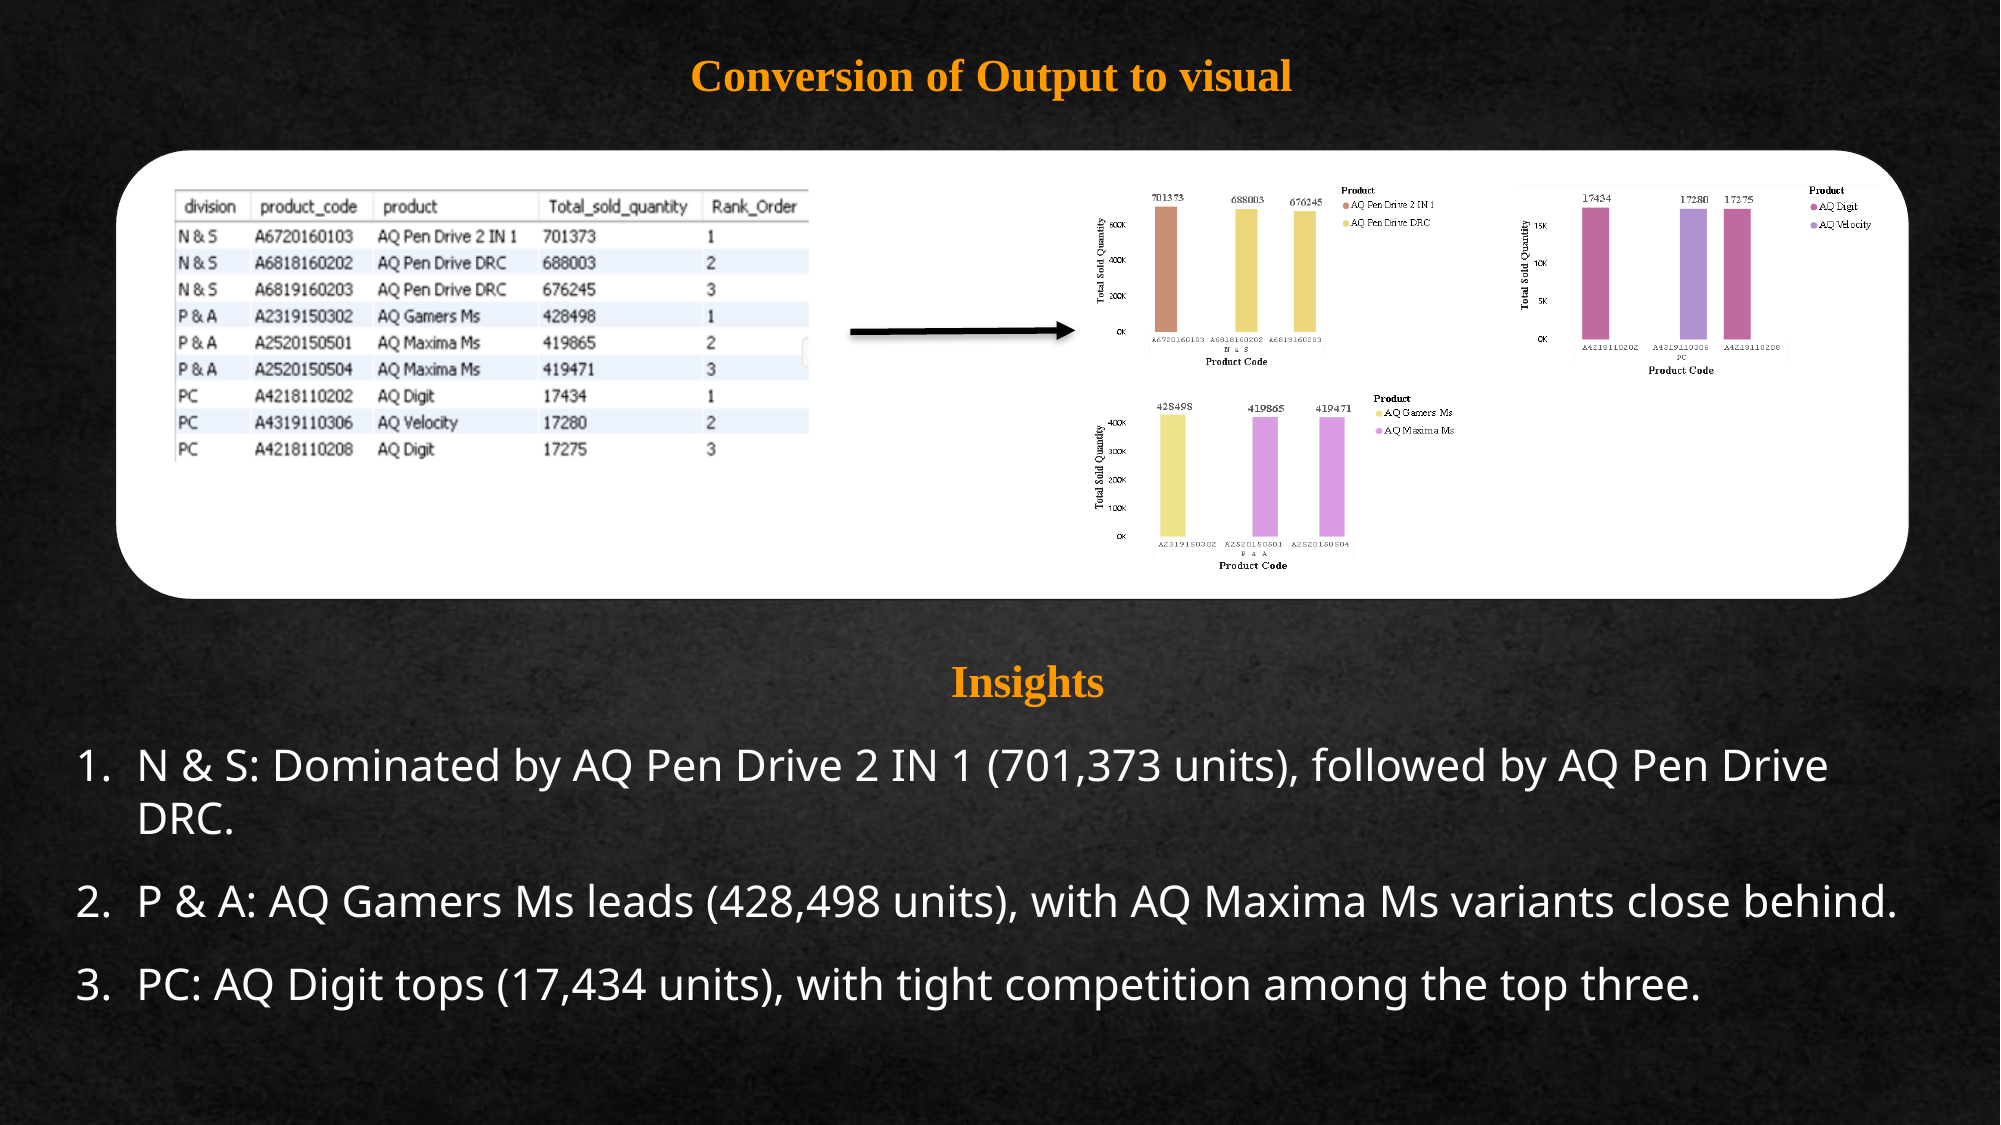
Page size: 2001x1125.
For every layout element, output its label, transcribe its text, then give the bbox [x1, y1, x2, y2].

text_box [115, 149, 1910, 600]
text_box Insights N & S: Dominated by AQ Pen Drive 2 IN 1 (701,373 units), followed by AQ Pen Drive DRC. P & A: AQ Gamers Ms leads (428,498 units), with AQ Maxima Ms variants close behind. PC: AQ Digit tops (17,434 units), with tight competition among the top three. [62, 617, 1963, 1010]
title Conversion of Output to visual [603, 26, 1422, 148]
picture [0, 0, 2000, 1125]
